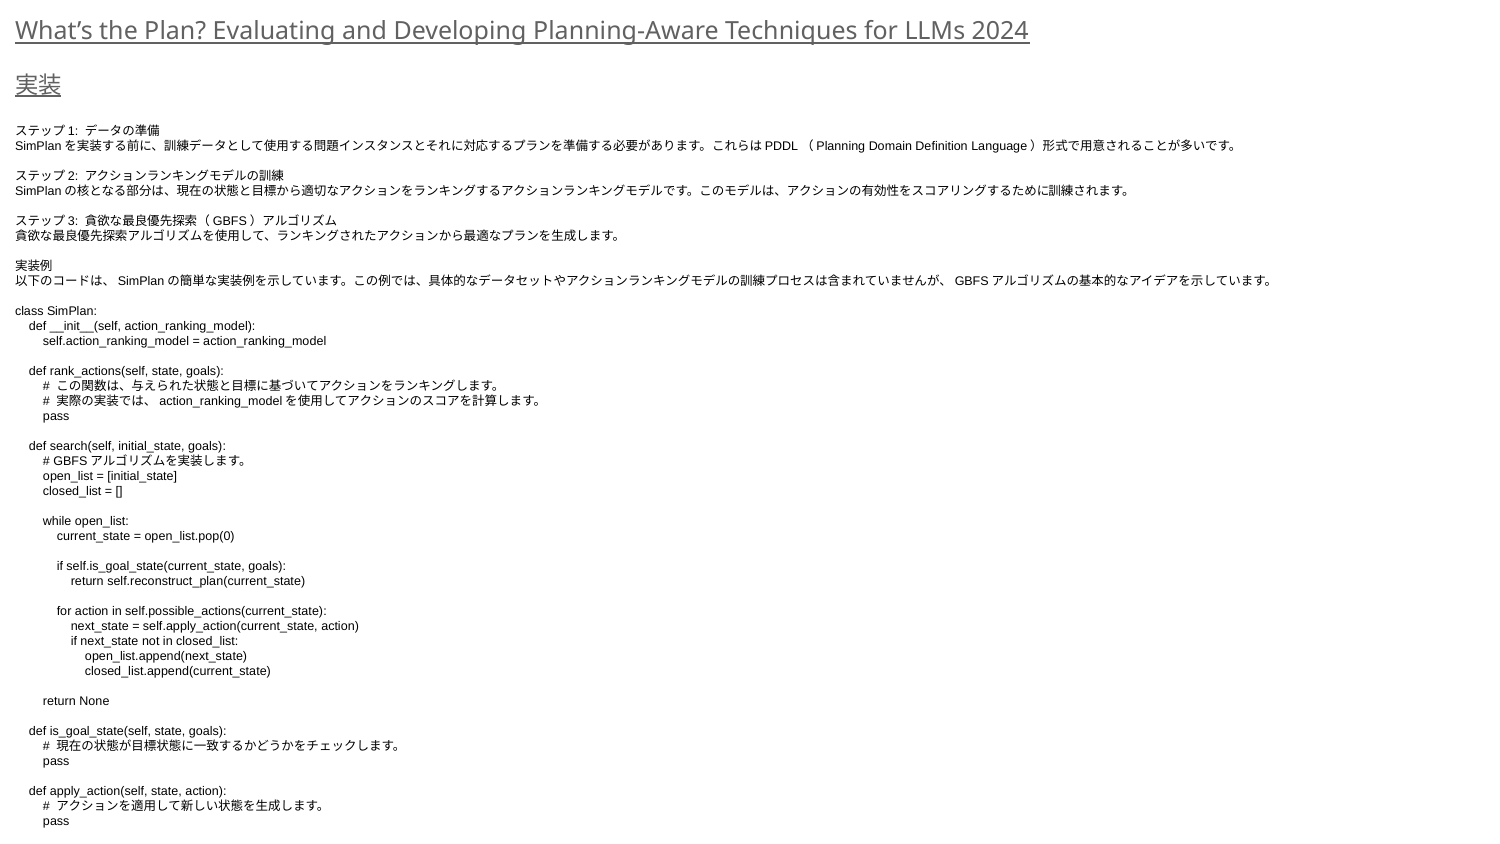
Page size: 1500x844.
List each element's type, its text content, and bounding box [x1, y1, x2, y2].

text_box 実装 ステップ1: データの準備 SimPlanを実装する前に、訓練データとして使用する問題インスタンスとそれに対応するプランを準備する必要があります。これらはPDDL（Planning Domain Definition Language）形式で用意されることが多いです。 ステップ2: アクションランキングモデルの訓練 SimPlanの核となる部分は、現在の状態と目標から適切なアクションをランキングするアクションランキングモデルです。このモデルは、アクションの有効性をスコアリングするために訓練されます。 ステップ3: 貪欲な最良優先探索（GBFS）アルゴリズム 貪欲な最良優先探索アルゴリズムを使用して、ランキングされたアクションから最適なプランを生成します。 実装例 以下のコードは、SimPlanの簡単な実装例を示しています。この例では、具体的なデータセットやアクションランキングモデルの訓練プロセスは含まれていませんが、GBFSアルゴリズムの基本的なアイデアを示しています。 class SimPlan: def __init__(self, action_ranking_model): self.action_ranking_model = action_ranking_model def rank_actions(self, state, goals): # この関数は、与えられた状態と目標に基づいてアクションをランキングします。 # 実際の実装では、action_ranking_modelを使用してアクションのスコアを計算します。 pass def search(self, initial_state, goals): # GBFSアルゴリズムを実装します。 open_list = [initial_state] closed_list = [] while open_list: current_state = open_list.pop(0) if self.is_goal_state(current_state, goals): return self.reconstruct_plan(current_state) for action in self.possible_actions(current_state): next_state = self.apply_action(current_state, action) if next_state not in closed_list: open_list.append(next_state) closed_list.append(current_state) return None def is_goal_state(self, state, goals): # 現在の状態が目標状態に一致するかどうかをチェックします。 pass def apply_action(self, state, action): # アクションを適用して新しい状態を生成します。 pass def reconstruct_plan(self, state): # 最終的な状態からプランを再構築します。 pass # アクションランキングモデルの例（実際には訓練が必要） action_ranking_model = None # SimPlanのインスタンスを作成 sim_plan = SimPlan(action_ranking_model) # 初期状態と目標を設定 initial_state = ... goals = ... # プランを生成 plan = sim_plan.search(initial_state, goals) [0, 55, 1500, 844]
list What’s the Plan? Evaluating and Developing Planning-Aware Techniques for LLMs 2024 [0, 0, 1500, 55]
